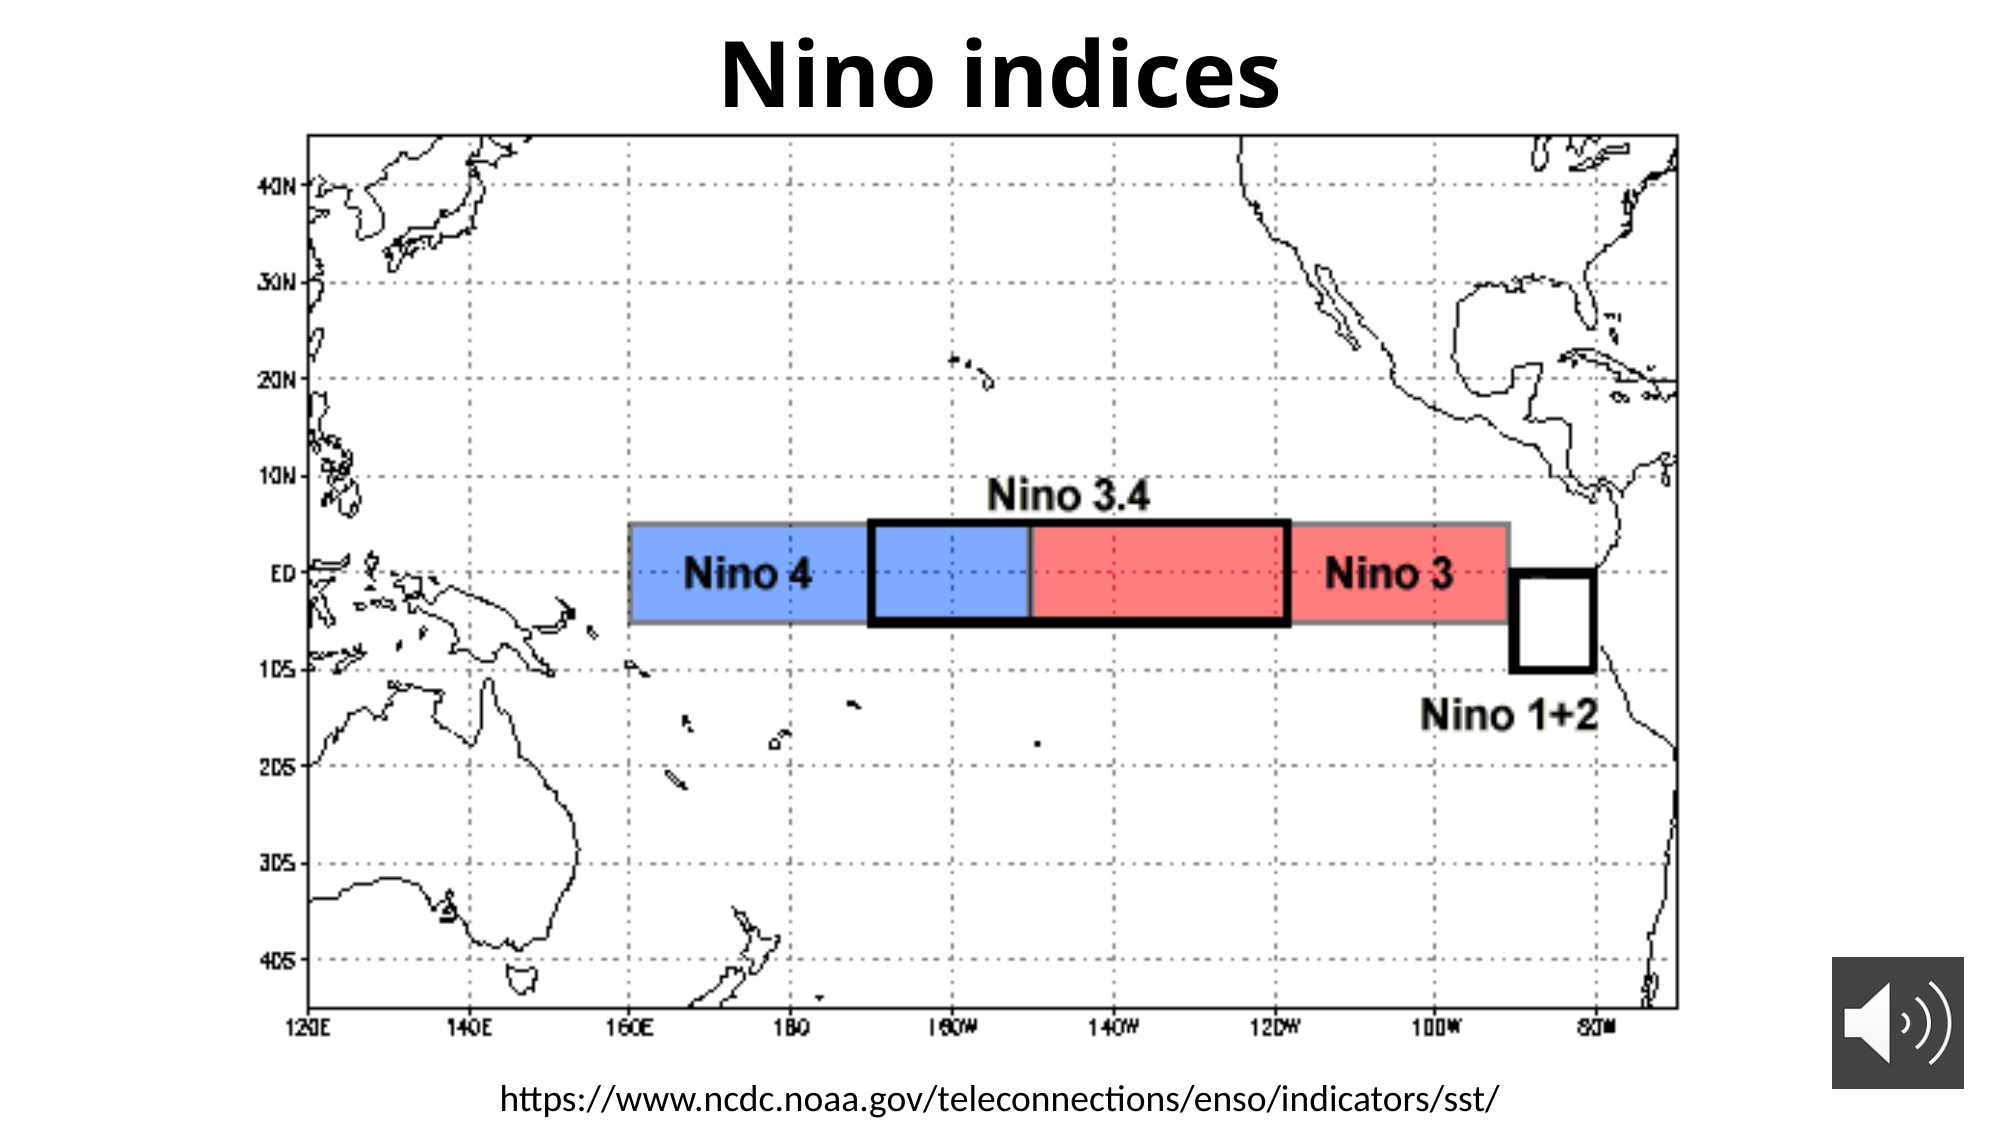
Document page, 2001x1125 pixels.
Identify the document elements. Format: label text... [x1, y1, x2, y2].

text_box https://www.ncdc.noaa.gov/teleconnections/enso/indicators/sst/ [0, 1066, 2000, 1125]
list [247, 109, 1723, 1057]
picture [1831, 956, 1965, 1090]
title Nino indices [137, 0, 1863, 187]
